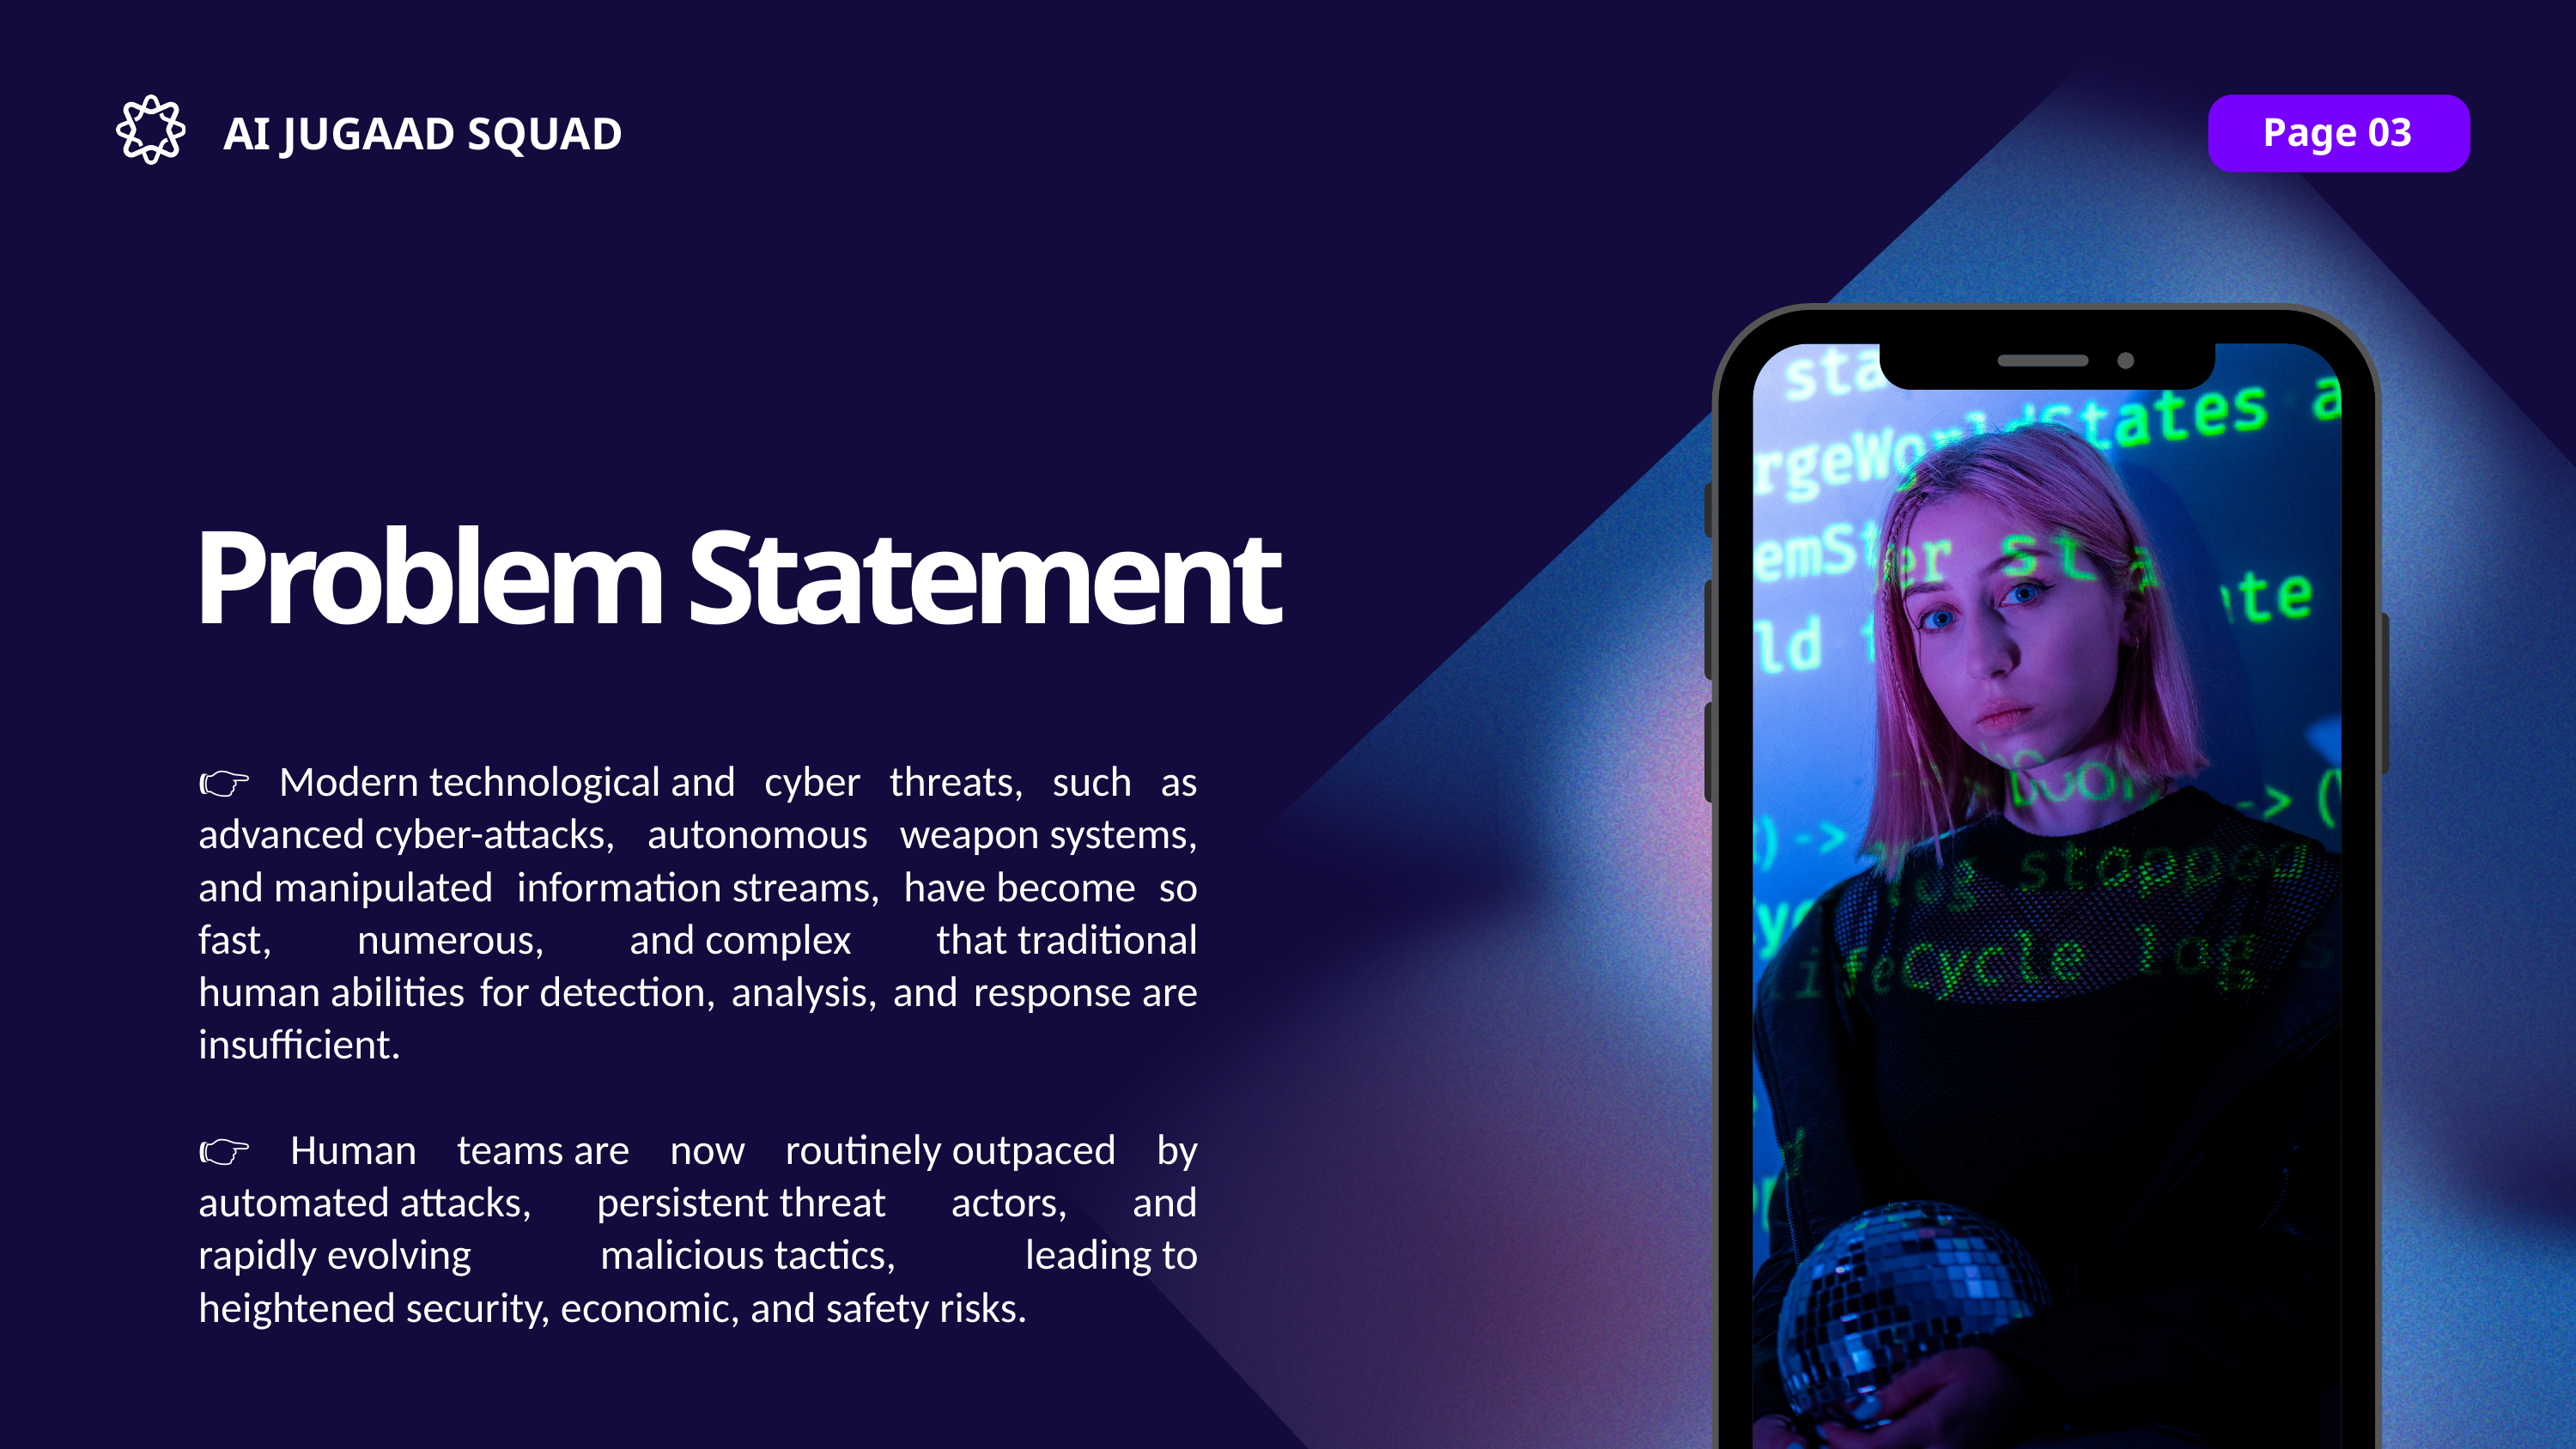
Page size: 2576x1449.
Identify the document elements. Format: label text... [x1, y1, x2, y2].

text_box Problem Statement [190, 446, 1432, 650]
text_box [1829, 7, 2576, 1449]
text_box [1704, 302, 2390, 1449]
text_box AI JUGAAD SQUAD [196, 96, 652, 159]
text_box [116, 94, 186, 165]
text_box [1198, 422, 1699, 1449]
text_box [2208, 94, 2471, 173]
text_box 👉 Modern technological and cyber threats, such as advanced cyber-attacks, autonomous weapon systems, and manipulated information streams, have become so fast, numerous, and complex that traditional human abilities for detection, analysis, and response are insufficient. 👉 Human teams are now routinely outpaced by automated attacks, persistent threat actors, and rapidly evolving malicious tactics, leading to heightened security, economic, and safety risks. [197, 752, 1199, 1331]
